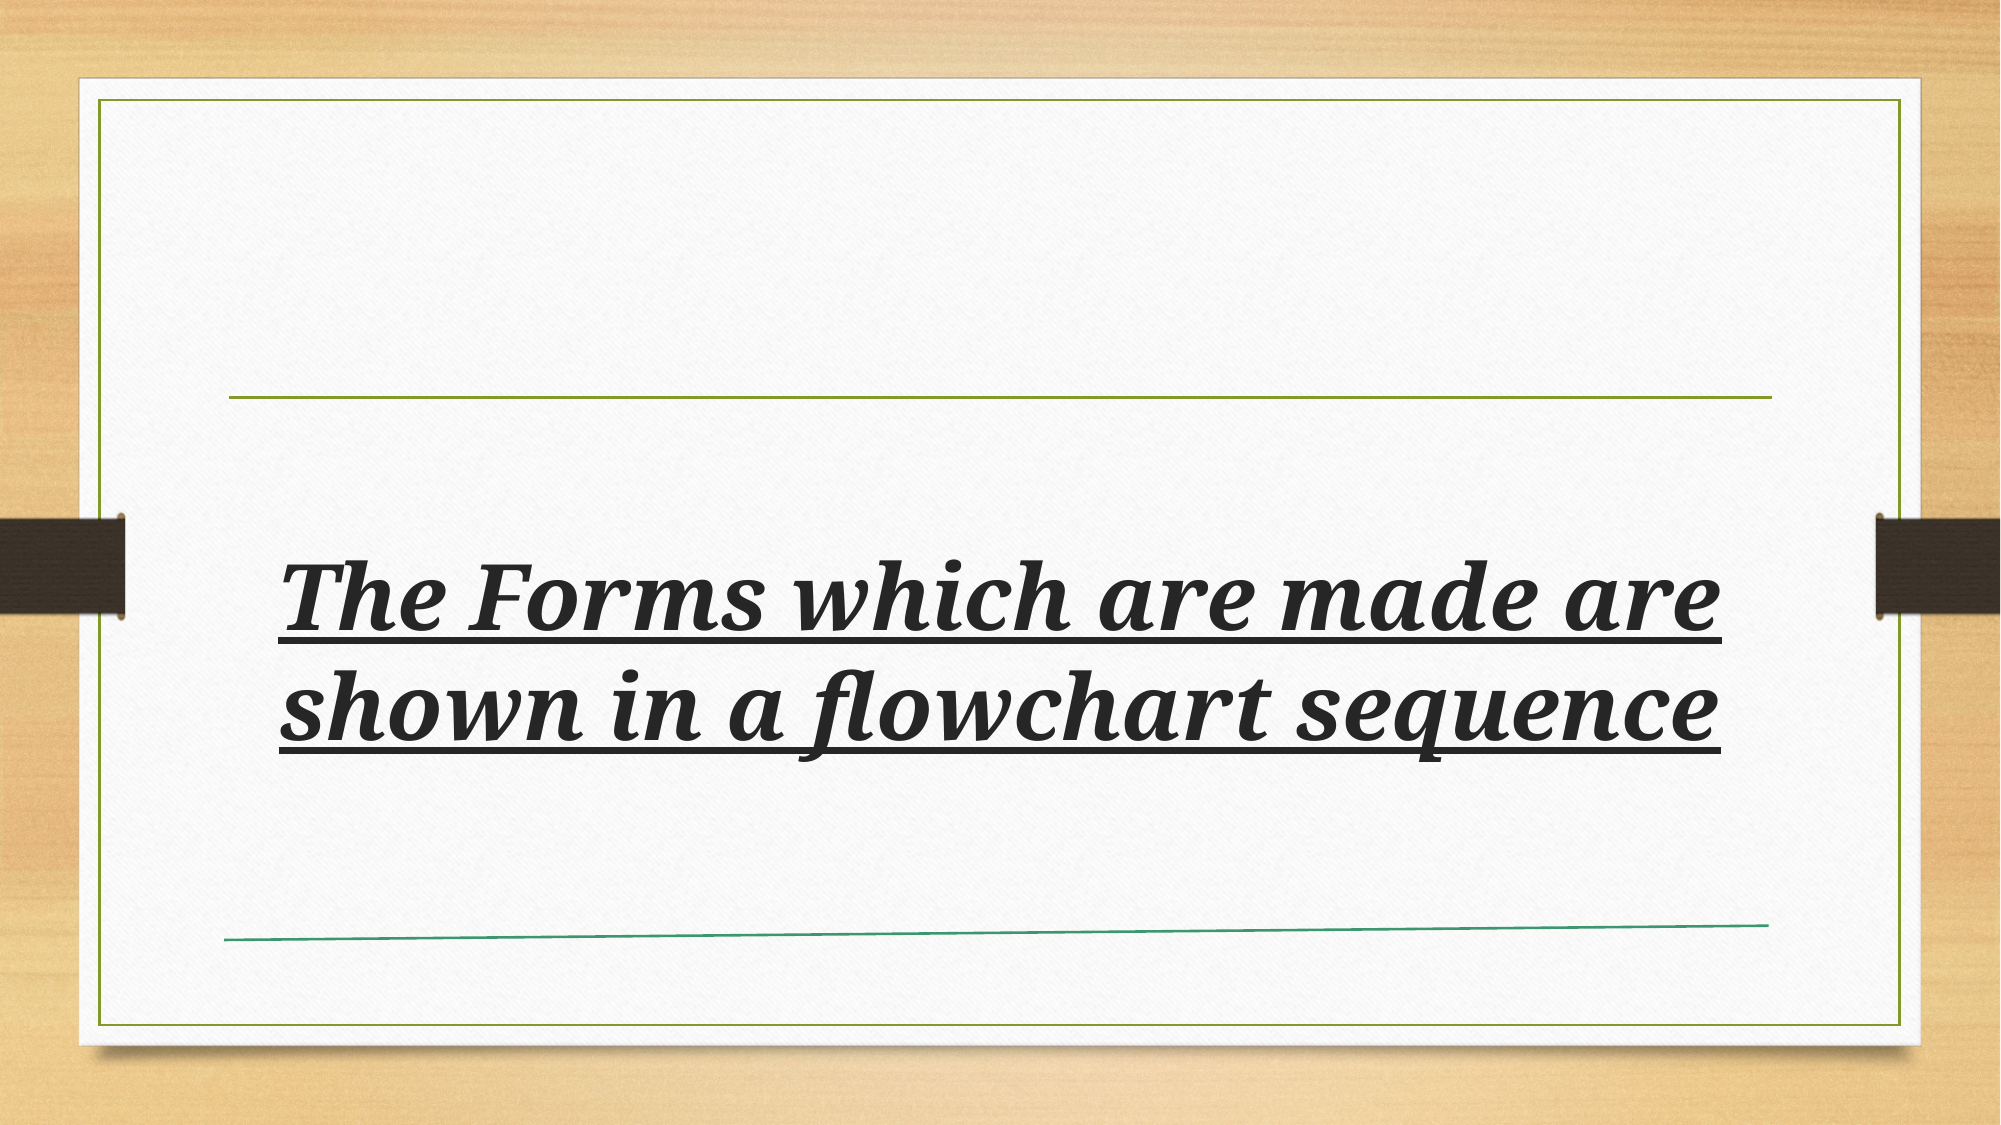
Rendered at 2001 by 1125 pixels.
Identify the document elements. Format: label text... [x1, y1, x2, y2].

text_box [223, 925, 1769, 941]
picture [0, 0, 2001, 1125]
title The Forms which are made are shown in a flowchart sequence [212, 371, 1788, 926]
